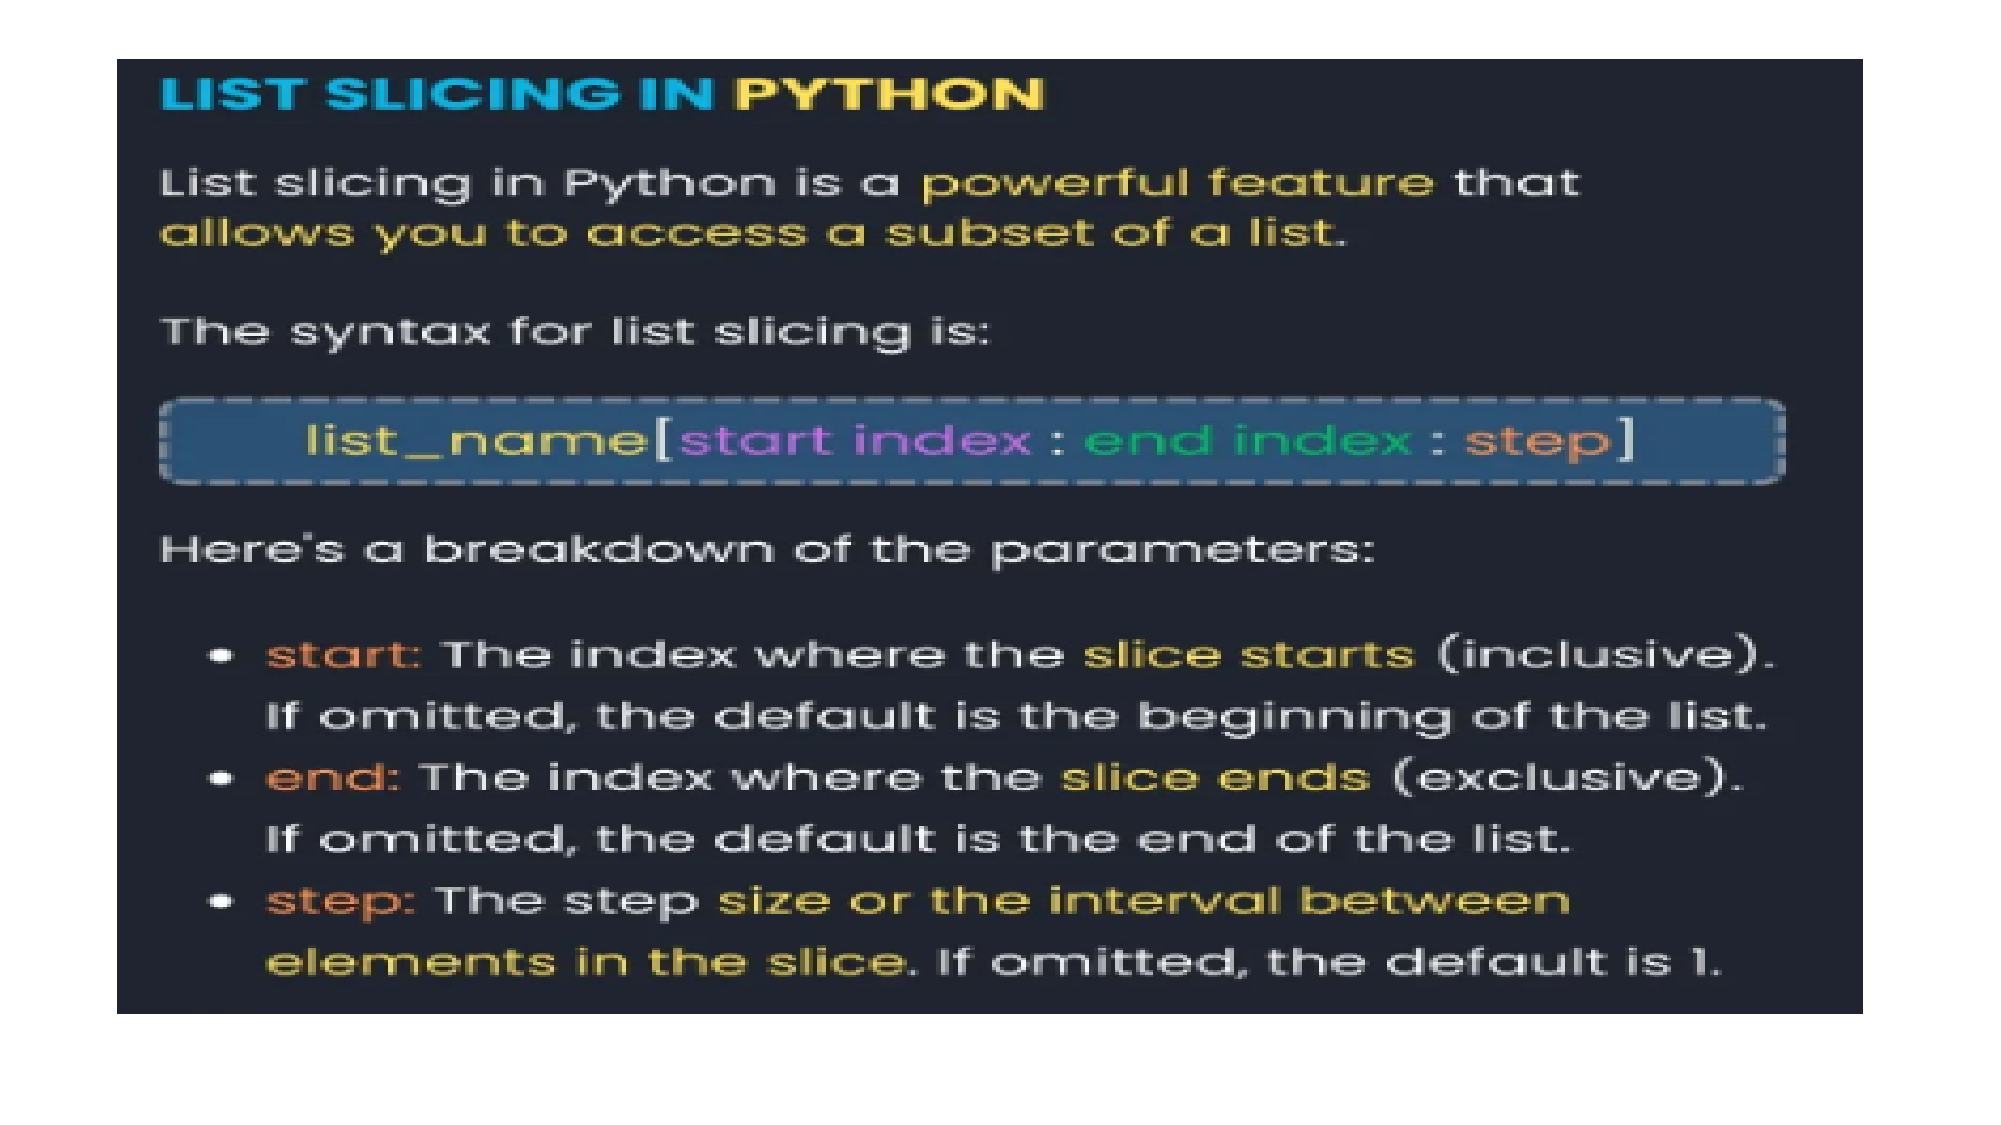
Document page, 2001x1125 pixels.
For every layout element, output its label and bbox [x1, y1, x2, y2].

picture [117, 59, 1863, 1014]
